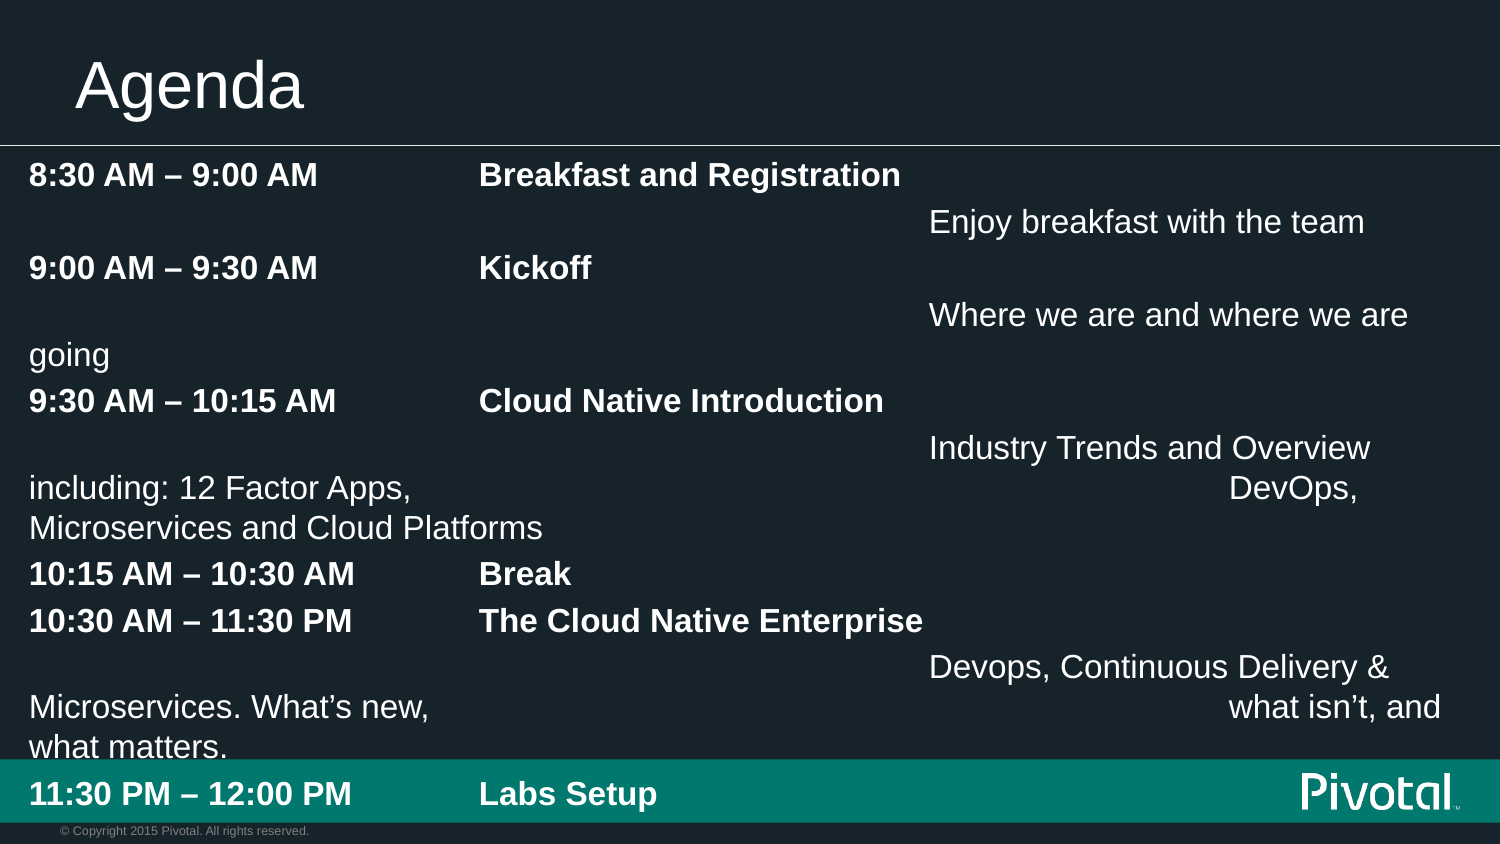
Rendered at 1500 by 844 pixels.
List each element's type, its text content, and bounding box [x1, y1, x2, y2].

title Agenda [75, 52, 1425, 113]
picture [1302, 773, 1460, 810]
list 8:30 AM – 9:00 AM Breakfast and Registration Enjoy breakfast with the team 9:00 AM – 9:30 AM Kickoff Where we are and where we are going 9:30 AM – 10:15 AM Cloud Native Introduction Industry Trends and Overview including: 12 Factor Apps, DevOps, Microservices and Cloud Platforms 10:15 AM – 10:30 AM Break 10:30 AM – 11:30 PM The Cloud Native Enterprise Devops, Continuous Delivery & Microservices. What’s new, what isn’t, and what matters. 11:30 PM – 12:00 PM Labs Setup [14, 145, 1477, 729]
